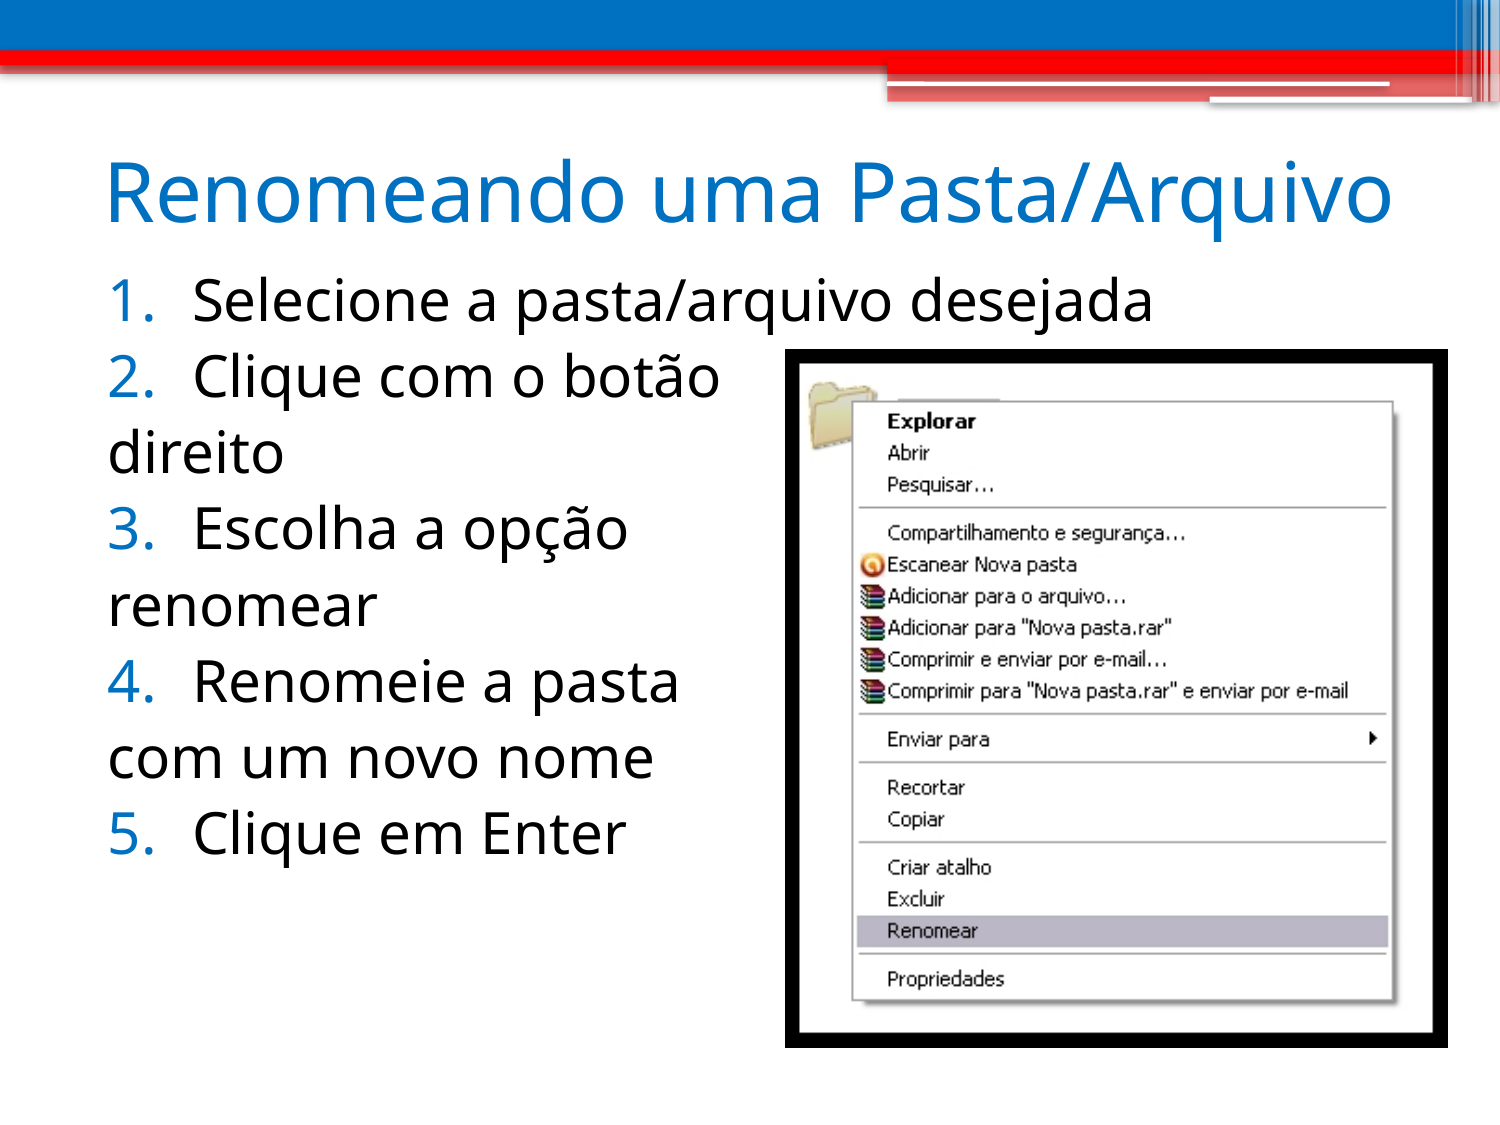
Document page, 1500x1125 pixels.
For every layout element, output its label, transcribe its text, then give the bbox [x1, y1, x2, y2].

list Selecione a pasta/arquivo desejada Clique com o botão direito Escolha a opção renomear Renomeie a pasta com um novo nome Clique em Enter [75, 255, 1425, 1079]
title Renomeando uma Pasta/Arquivo [88, 101, 1439, 277]
picture [785, 349, 1448, 1048]
